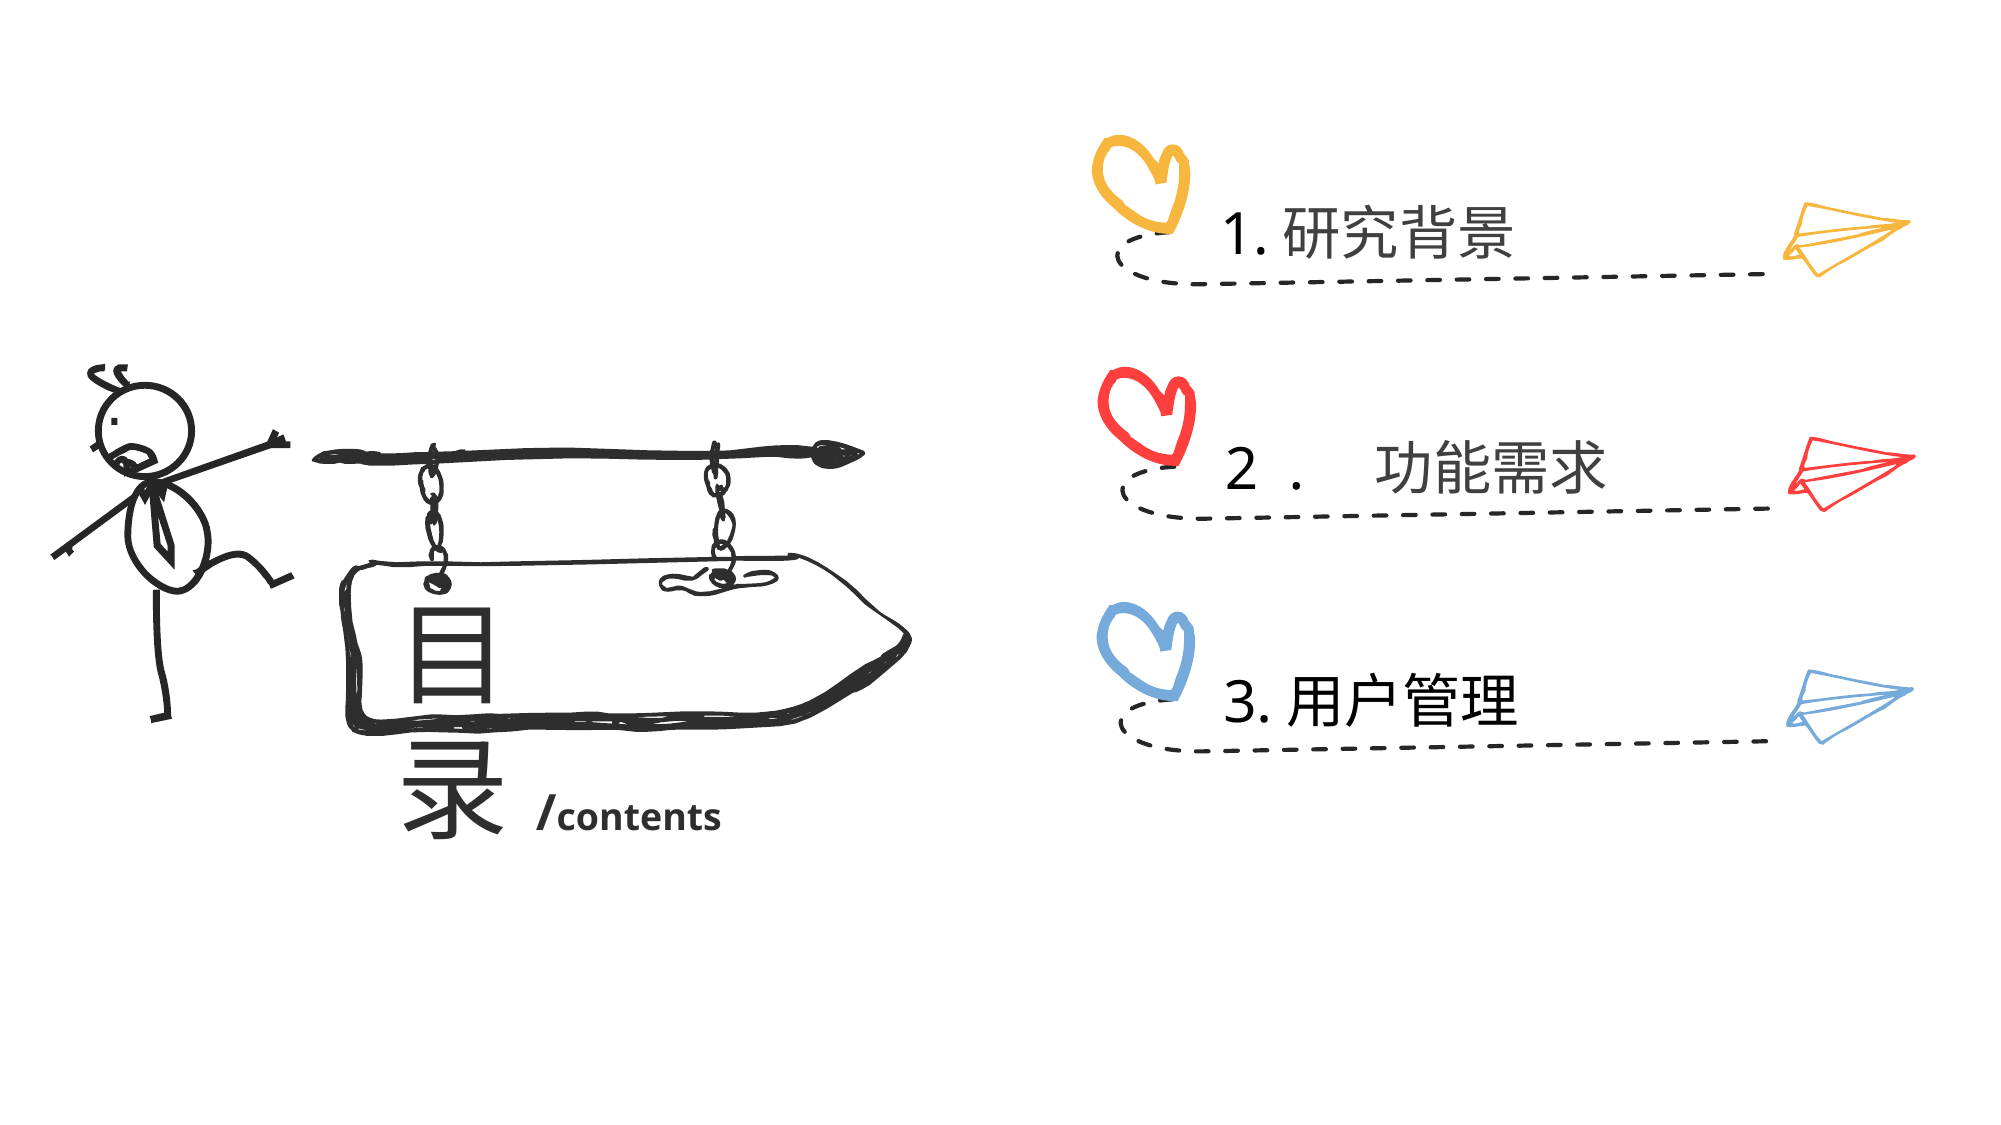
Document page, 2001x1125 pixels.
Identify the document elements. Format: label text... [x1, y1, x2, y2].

text_box [1720, 270, 1771, 276]
text_box [1121, 466, 1776, 520]
text_box [1782, 202, 1911, 278]
text_box [1096, 602, 1196, 702]
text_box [49, 363, 295, 723]
text_box [1097, 366, 1197, 466]
text_box 目 录/contents [381, 575, 874, 861]
text_box [1119, 699, 1774, 753]
text_box [1786, 669, 1915, 745]
text_box [311, 440, 866, 736]
text_box [874, 606, 912, 682]
text_box [1116, 232, 1719, 286]
text_box [1788, 436, 1916, 513]
text_box [1091, 134, 1191, 234]
text_box 1.研究背景 [1205, 189, 1720, 275]
text_box 2 . 功能需求 [1210, 423, 1725, 509]
text_box 3.用户管理 [1208, 656, 1723, 742]
